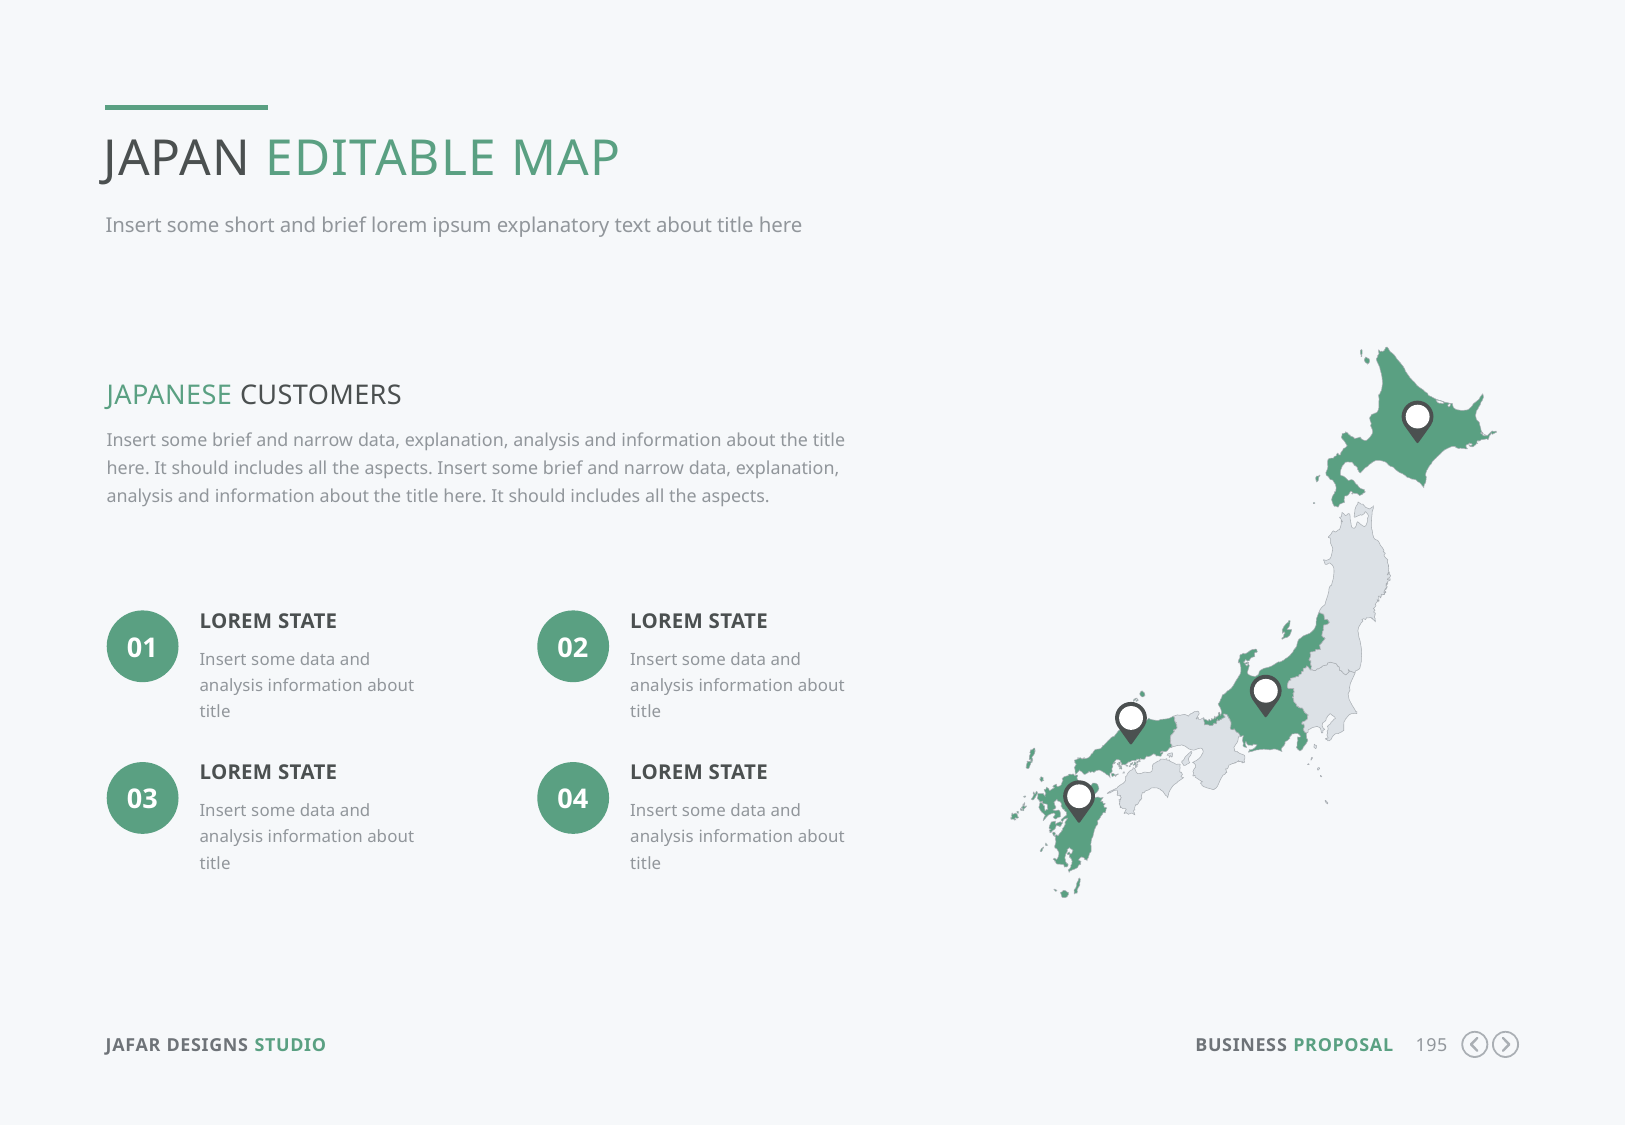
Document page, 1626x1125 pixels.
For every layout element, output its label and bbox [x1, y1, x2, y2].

text_box [537, 762, 610, 834]
text_box [106, 762, 179, 834]
text_box [630, 607, 865, 696]
text_box [199, 759, 434, 847]
list [105, 209, 1519, 241]
text_box [199, 607, 434, 696]
text_box [106, 610, 179, 683]
text_box [537, 610, 610, 683]
text_box [1010, 346, 1497, 898]
list [103, 125, 1518, 188]
text_box [106, 377, 863, 508]
text_box [630, 759, 865, 847]
